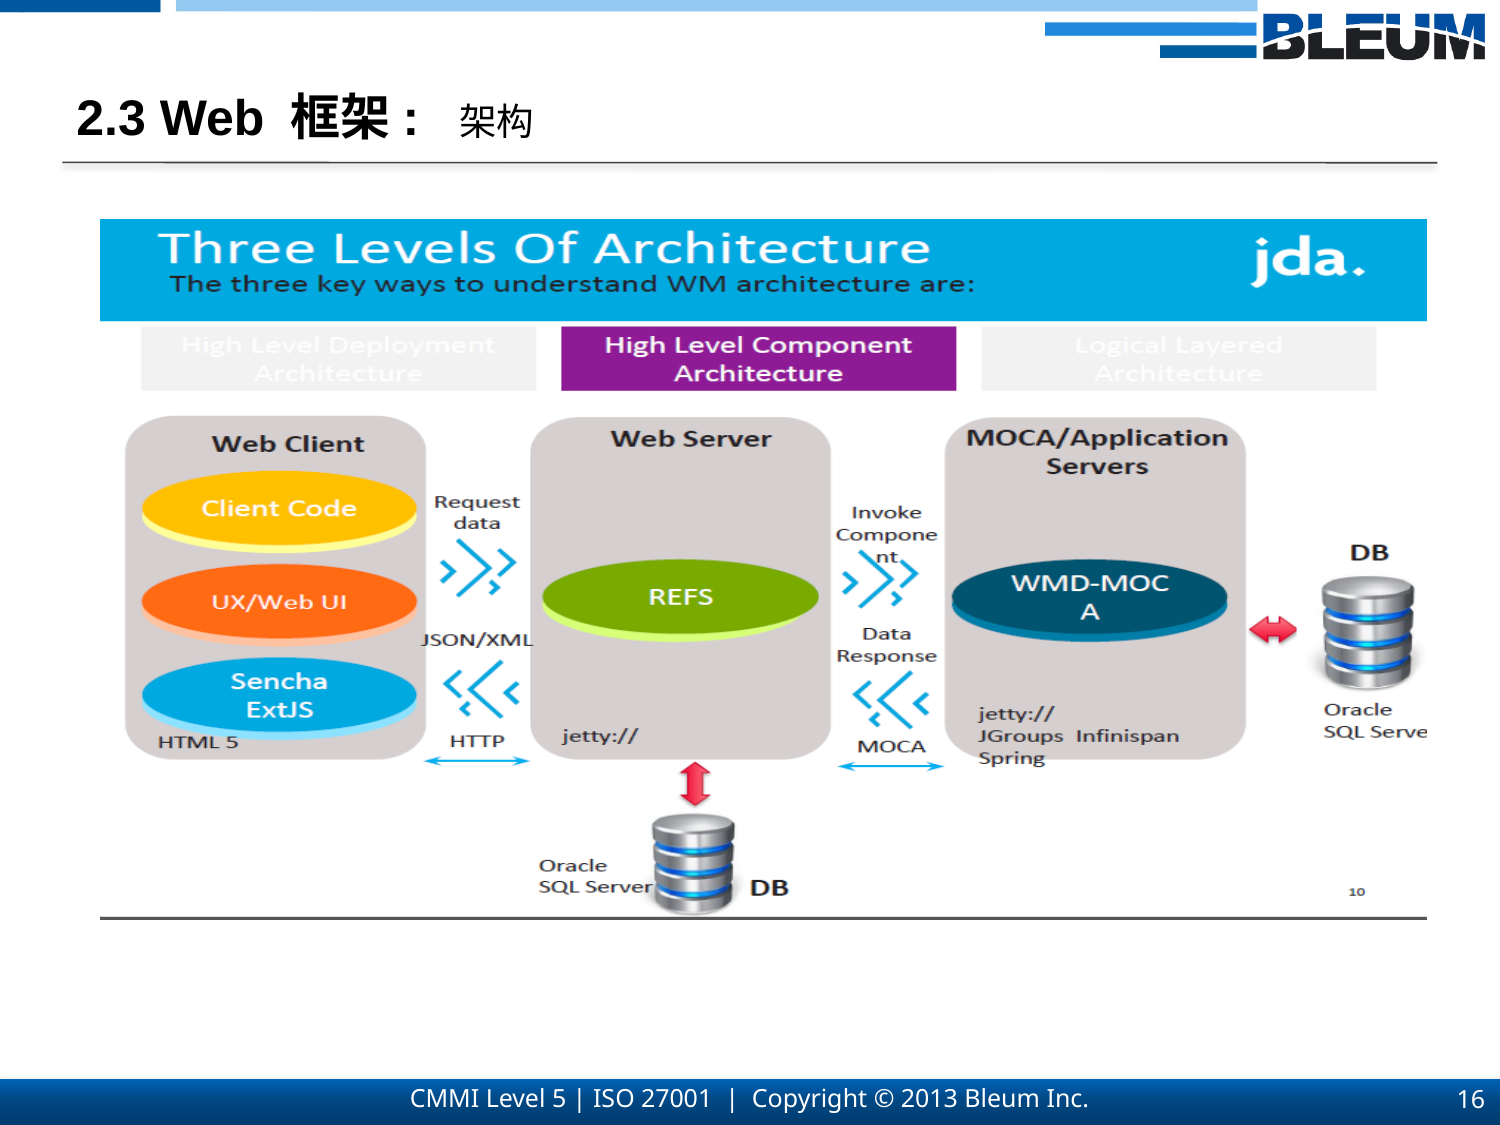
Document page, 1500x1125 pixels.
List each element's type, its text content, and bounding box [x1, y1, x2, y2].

slide_number 16 [1175, 1076, 1500, 1125]
text_box 2.3 Web 框架: 架构 [61, 78, 1012, 153]
picture [0, 0, 1500, 1125]
